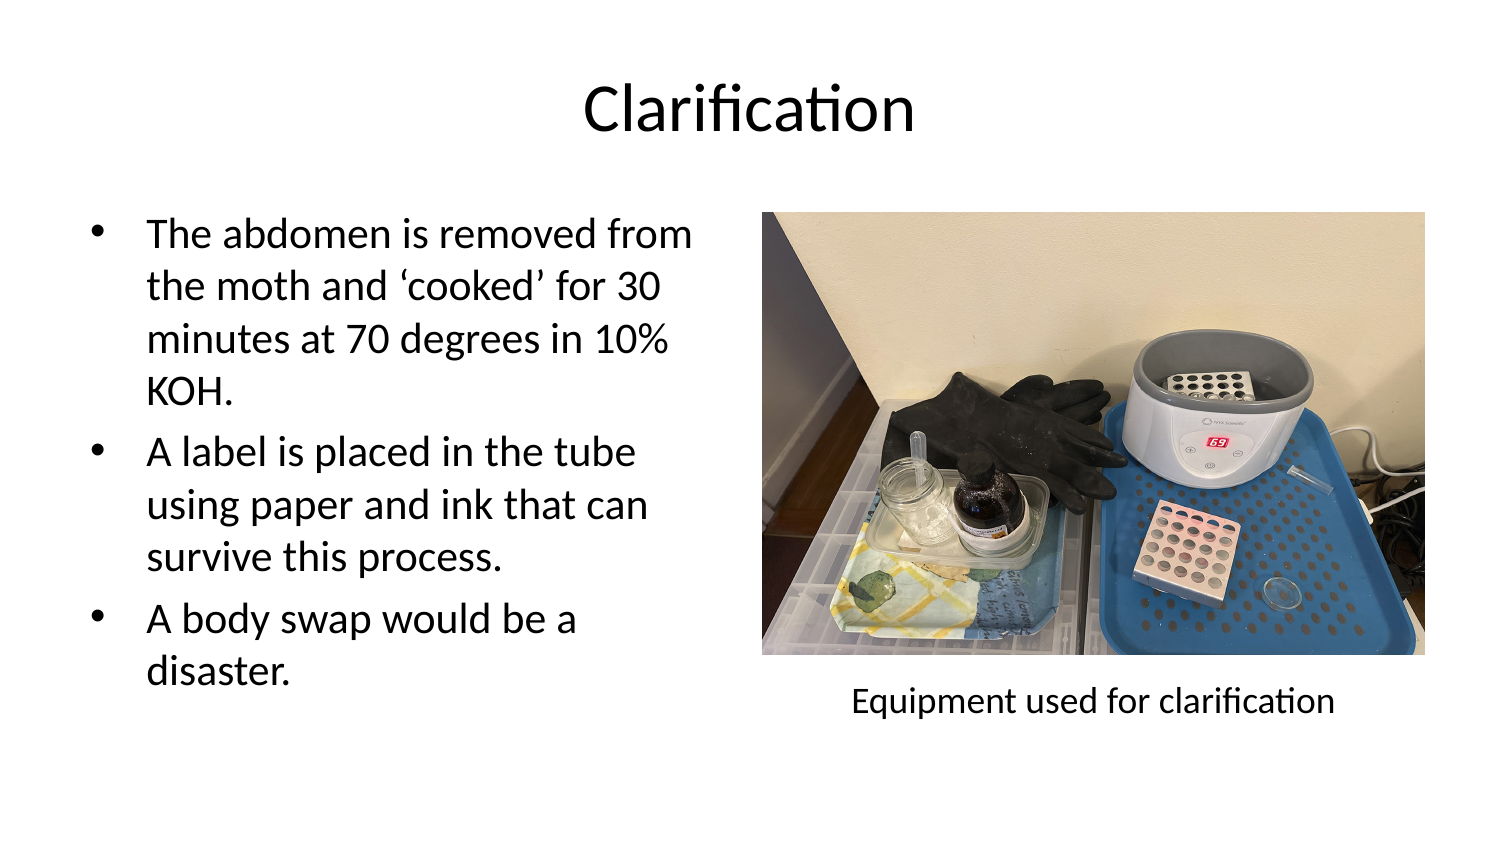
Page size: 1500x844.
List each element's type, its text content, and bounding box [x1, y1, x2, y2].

picture [762, 212, 1426, 655]
list The abdomen is removed from the moth and ‘cooked’ for 30 minutes at 70 degrees in 10% KOH. A label is placed in the tube using paper and ink that can survive this process. A body swap would be a disaster. [75, 196, 738, 754]
text_box Equipment used for clarification [762, 668, 1425, 753]
title Clarification [75, 33, 1425, 175]
